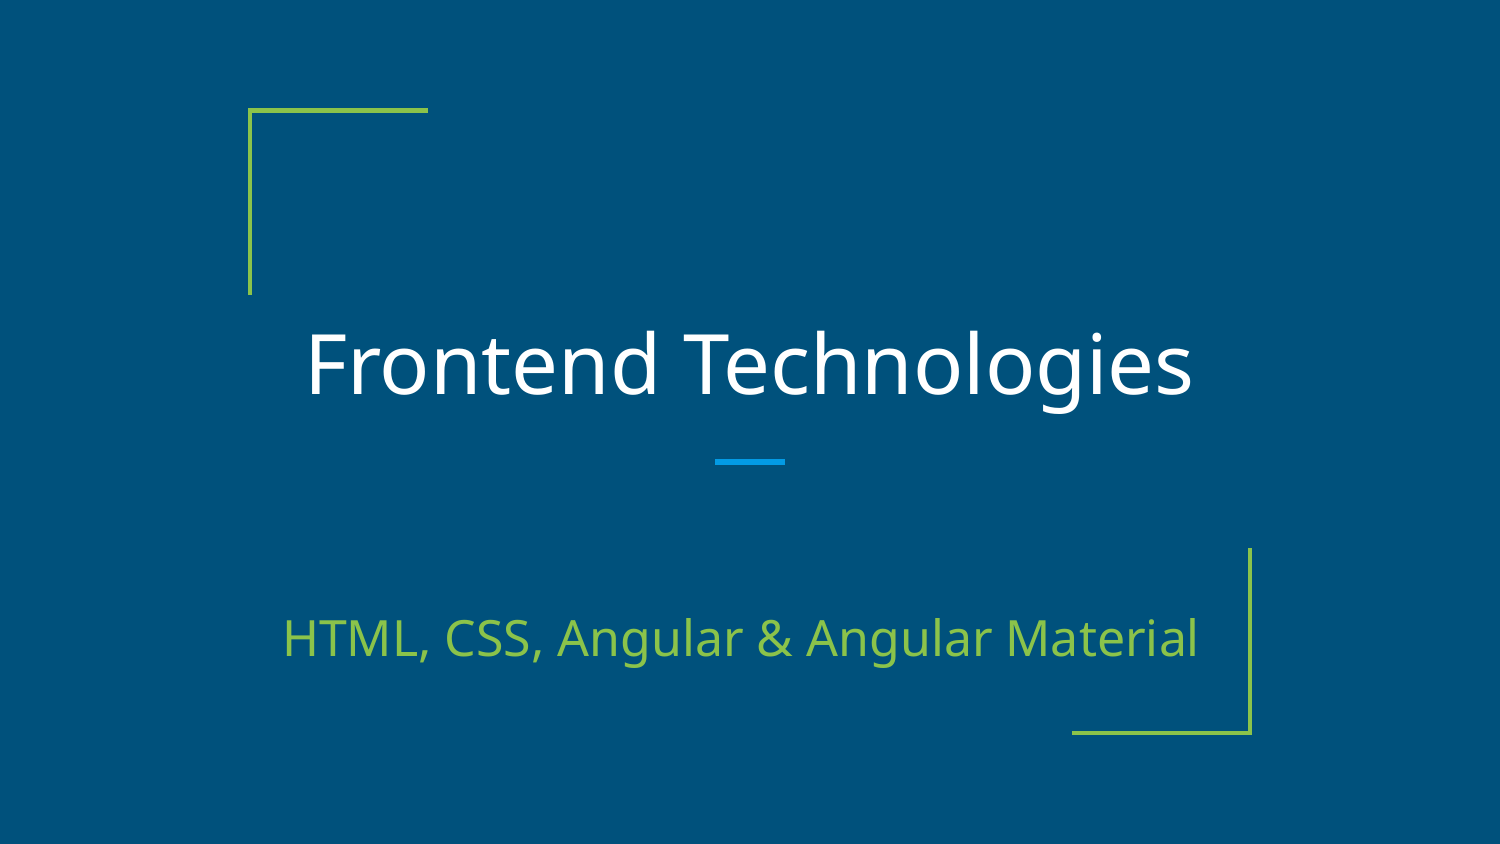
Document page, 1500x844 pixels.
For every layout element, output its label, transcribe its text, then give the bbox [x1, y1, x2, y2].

subtitle HTML, CSS, Angular & Angular Material [266, 588, 1216, 738]
title Frontend Technologies [275, 195, 1225, 435]
